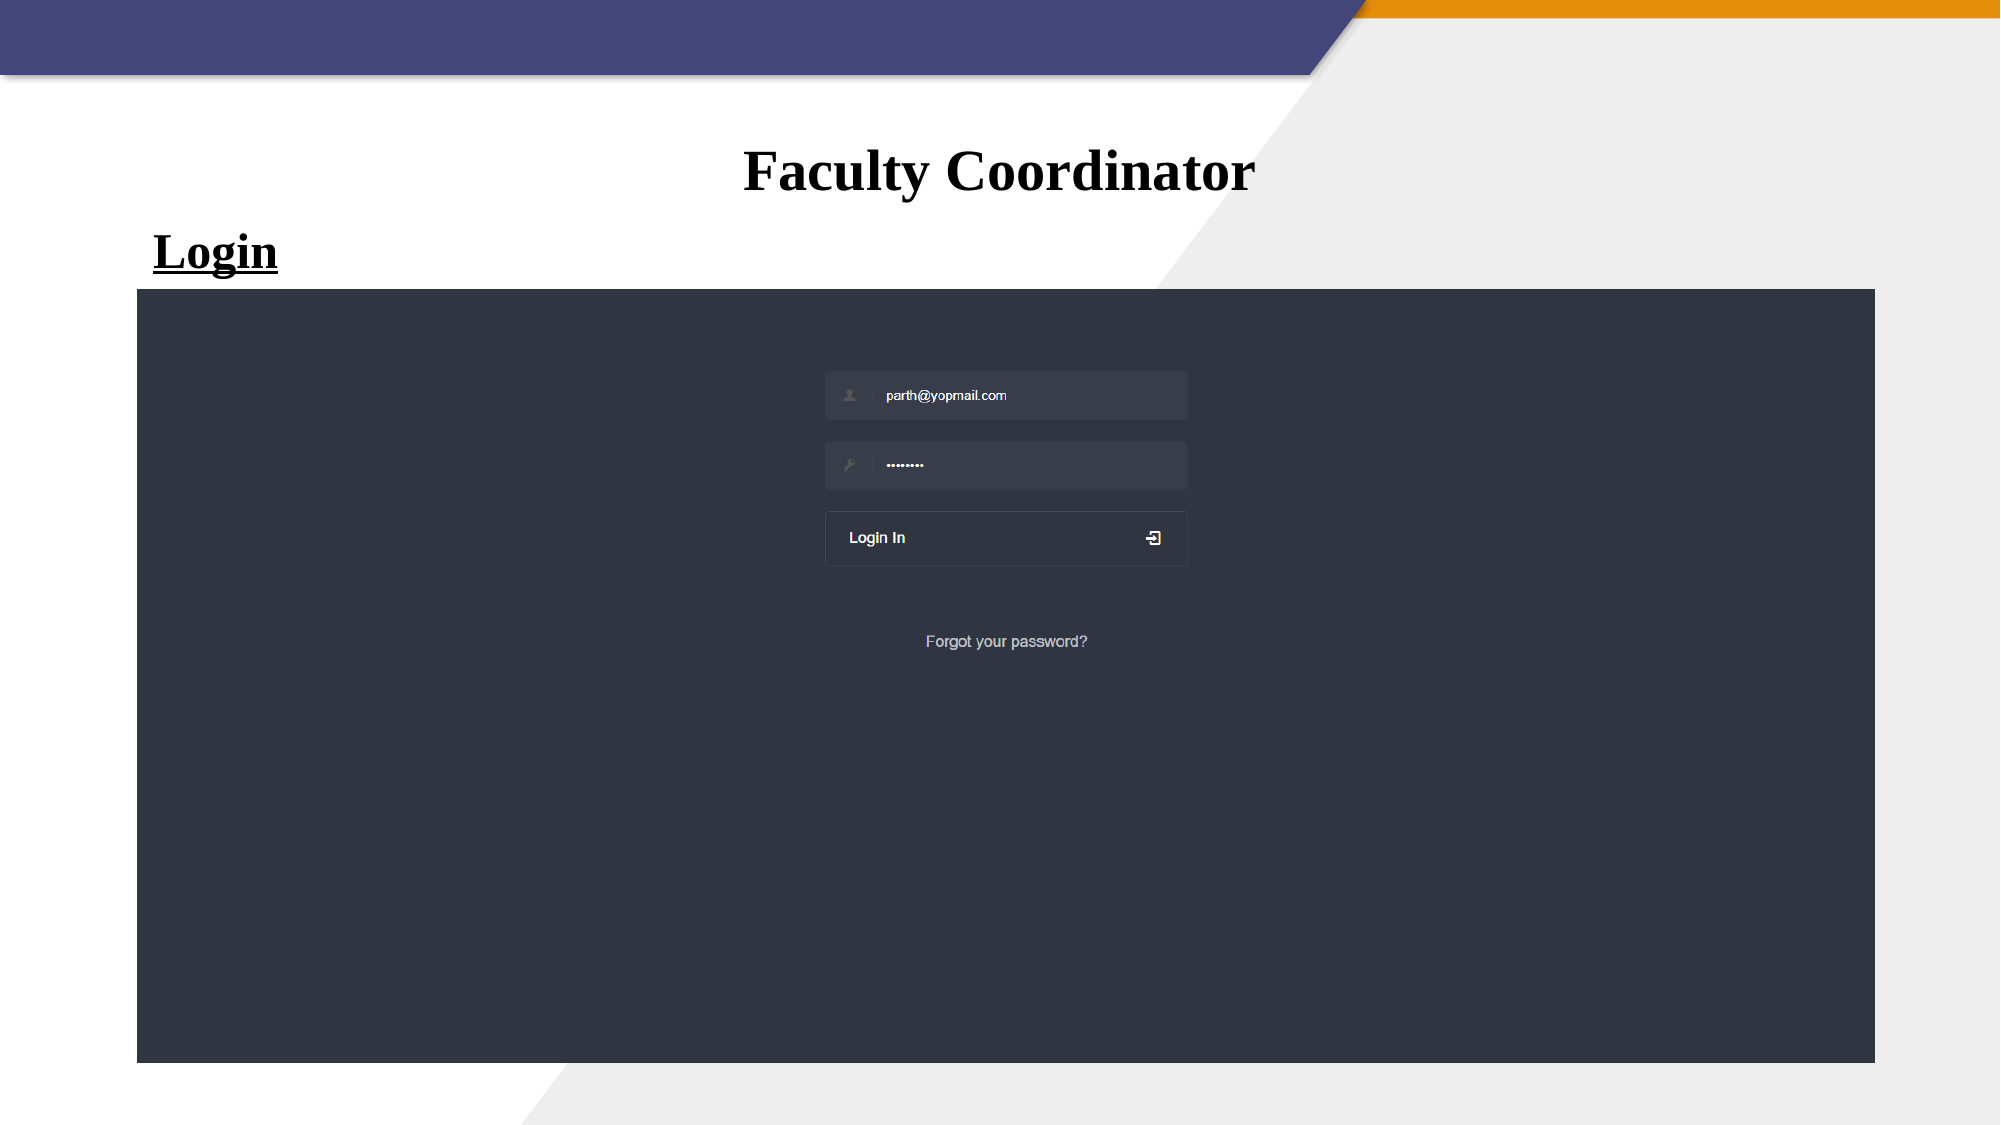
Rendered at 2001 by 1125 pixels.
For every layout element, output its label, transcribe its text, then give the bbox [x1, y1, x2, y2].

text_box Faculty Coordinator [728, 125, 1272, 210]
picture [137, 288, 1876, 1063]
text_box Login [138, 210, 294, 286]
